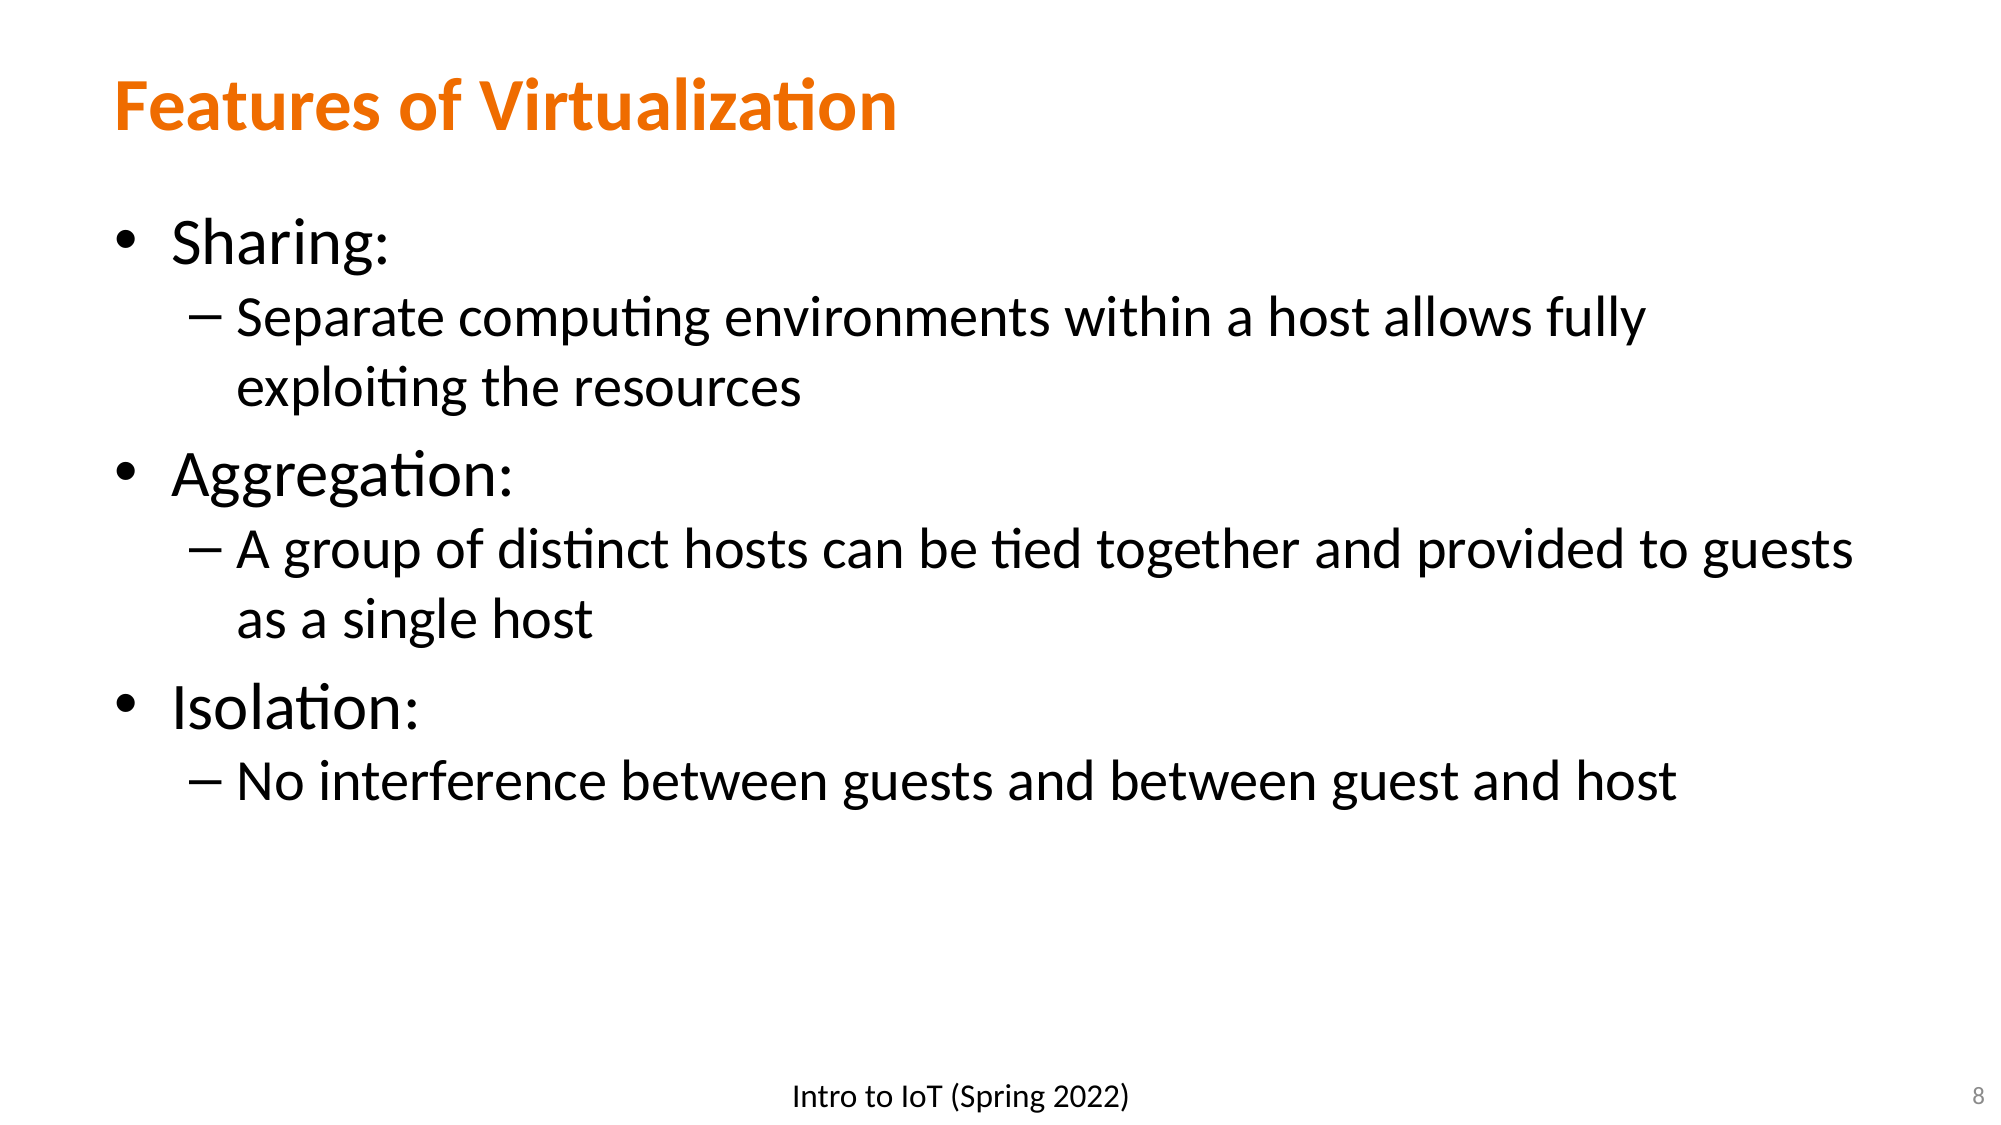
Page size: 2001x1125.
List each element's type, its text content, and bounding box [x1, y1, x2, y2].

title Features of Virtualization [99, 31, 1666, 171]
slide_number 8 [1899, 1065, 2000, 1125]
list Sharing: Separate computing environments within a host allows fully exploiting the resources Aggregation: A group of distinct hosts can be tied together and provided to guests as a single host Isolation: No interference between guests and between guest and host [99, 190, 1900, 1068]
text_box Intro to IoT (Spring 2022) [648, 1066, 1275, 1122]
